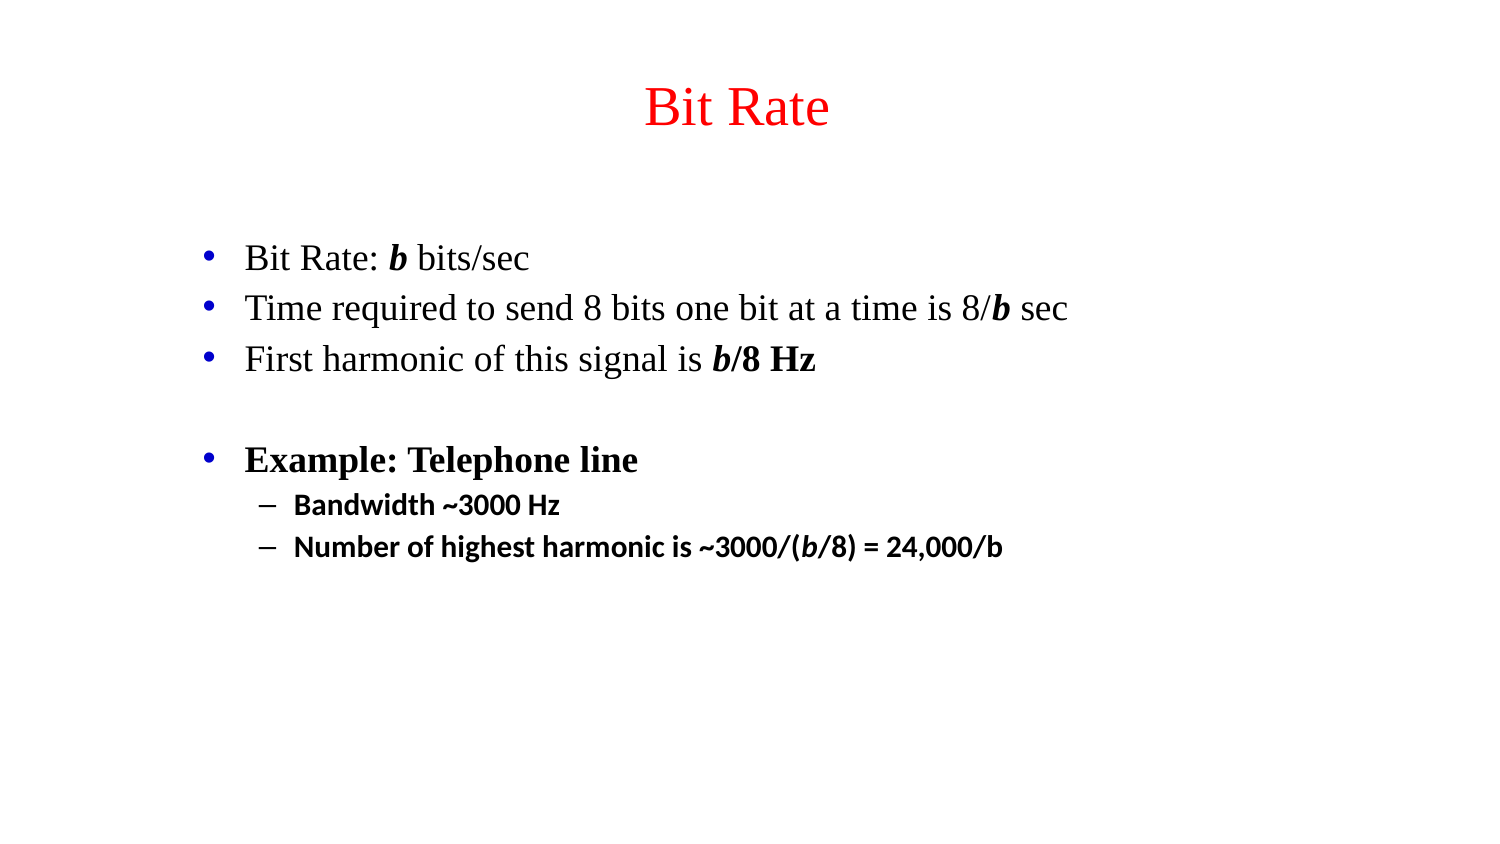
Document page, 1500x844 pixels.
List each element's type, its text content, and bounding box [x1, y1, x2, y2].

list Bit Rate: b bits/sec Time required to send 8 bits one bit at a time is 8/b sec First harmonic of this signal is b/8 Hz Example: Telephone line Bandwidth ~3000 Hz Number of highest harmonic is ~3000/(b/8) = 24,000/b [187, 225, 1425, 754]
title Bit Rate [62, 37, 1413, 169]
